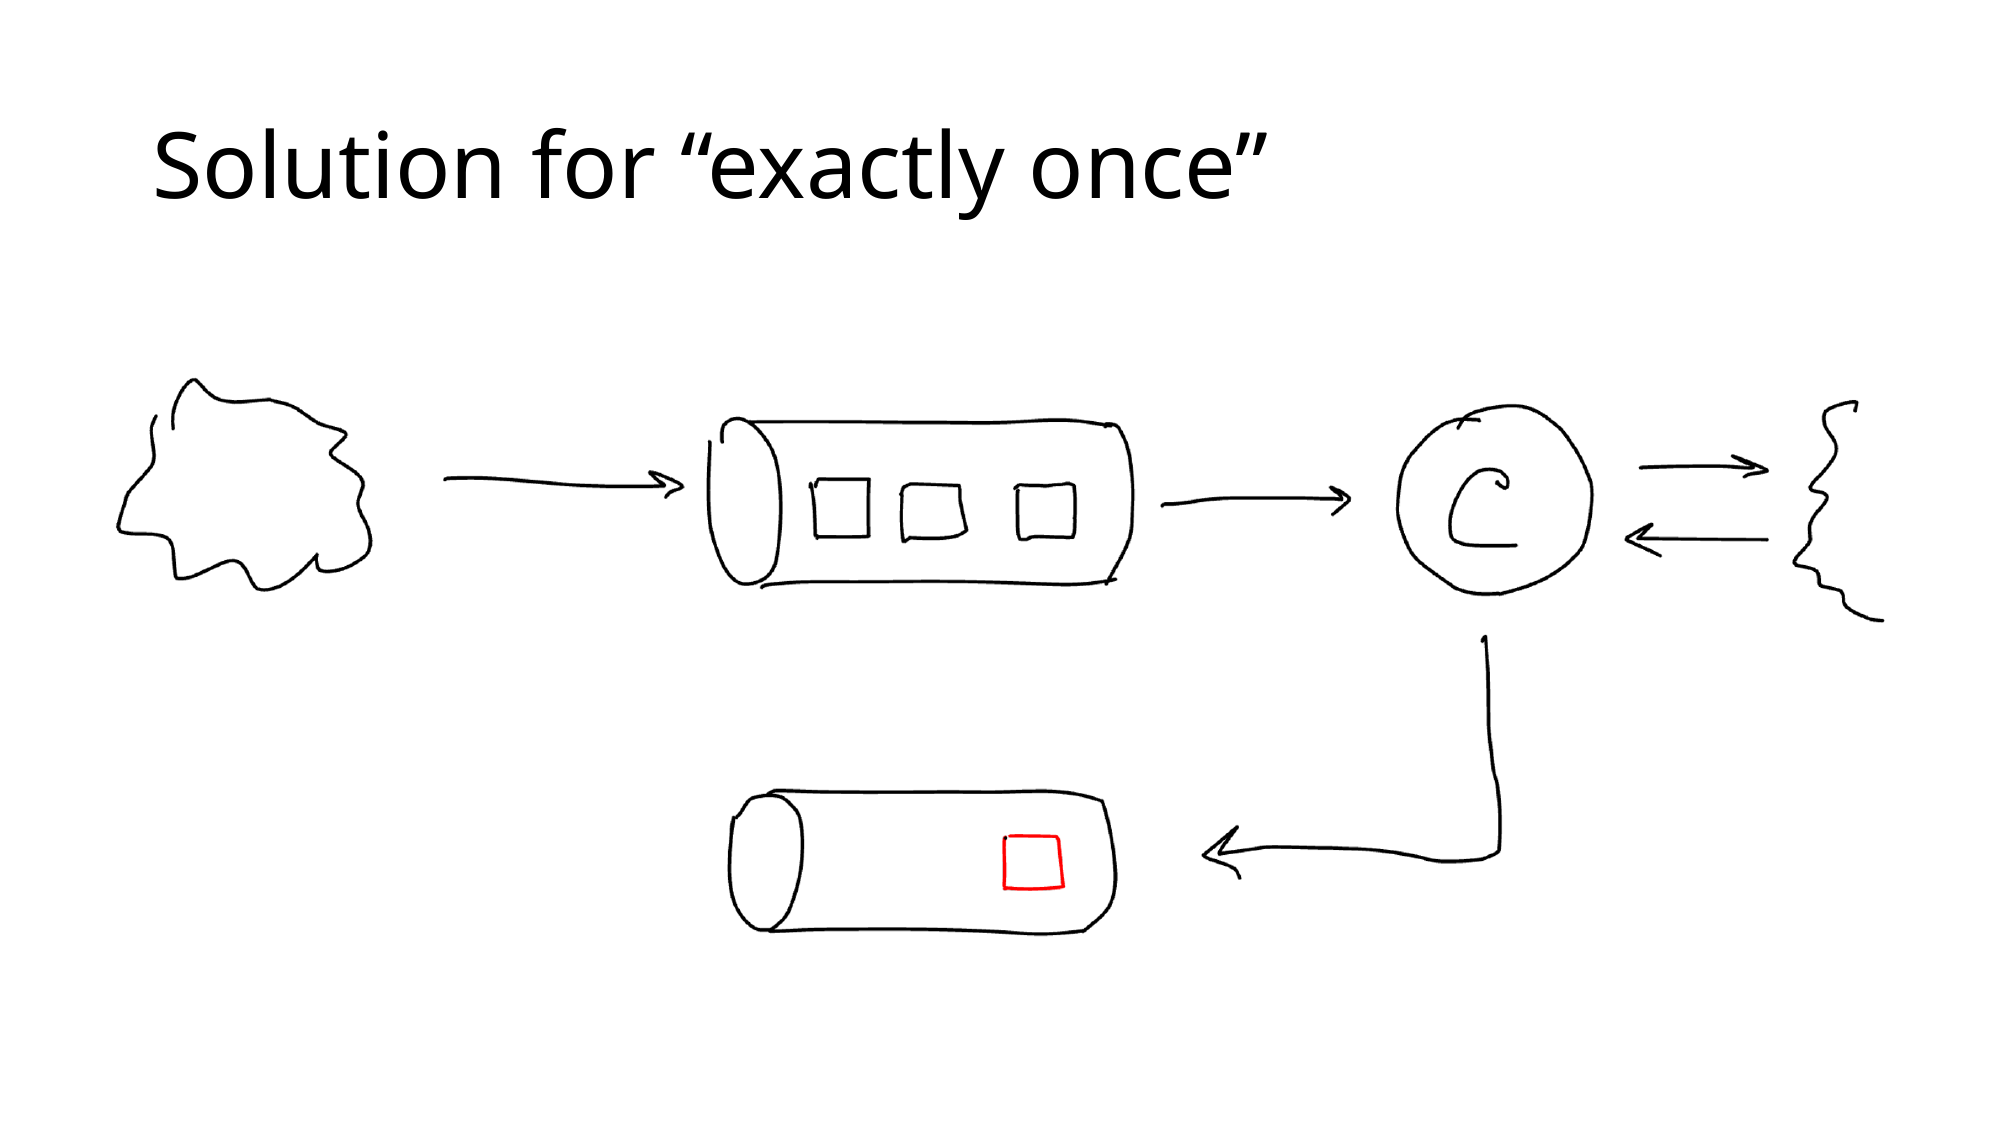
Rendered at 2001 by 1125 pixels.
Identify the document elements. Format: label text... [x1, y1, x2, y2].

title Solution for “exactly once” [137, 59, 1863, 278]
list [95, 357, 1905, 956]
